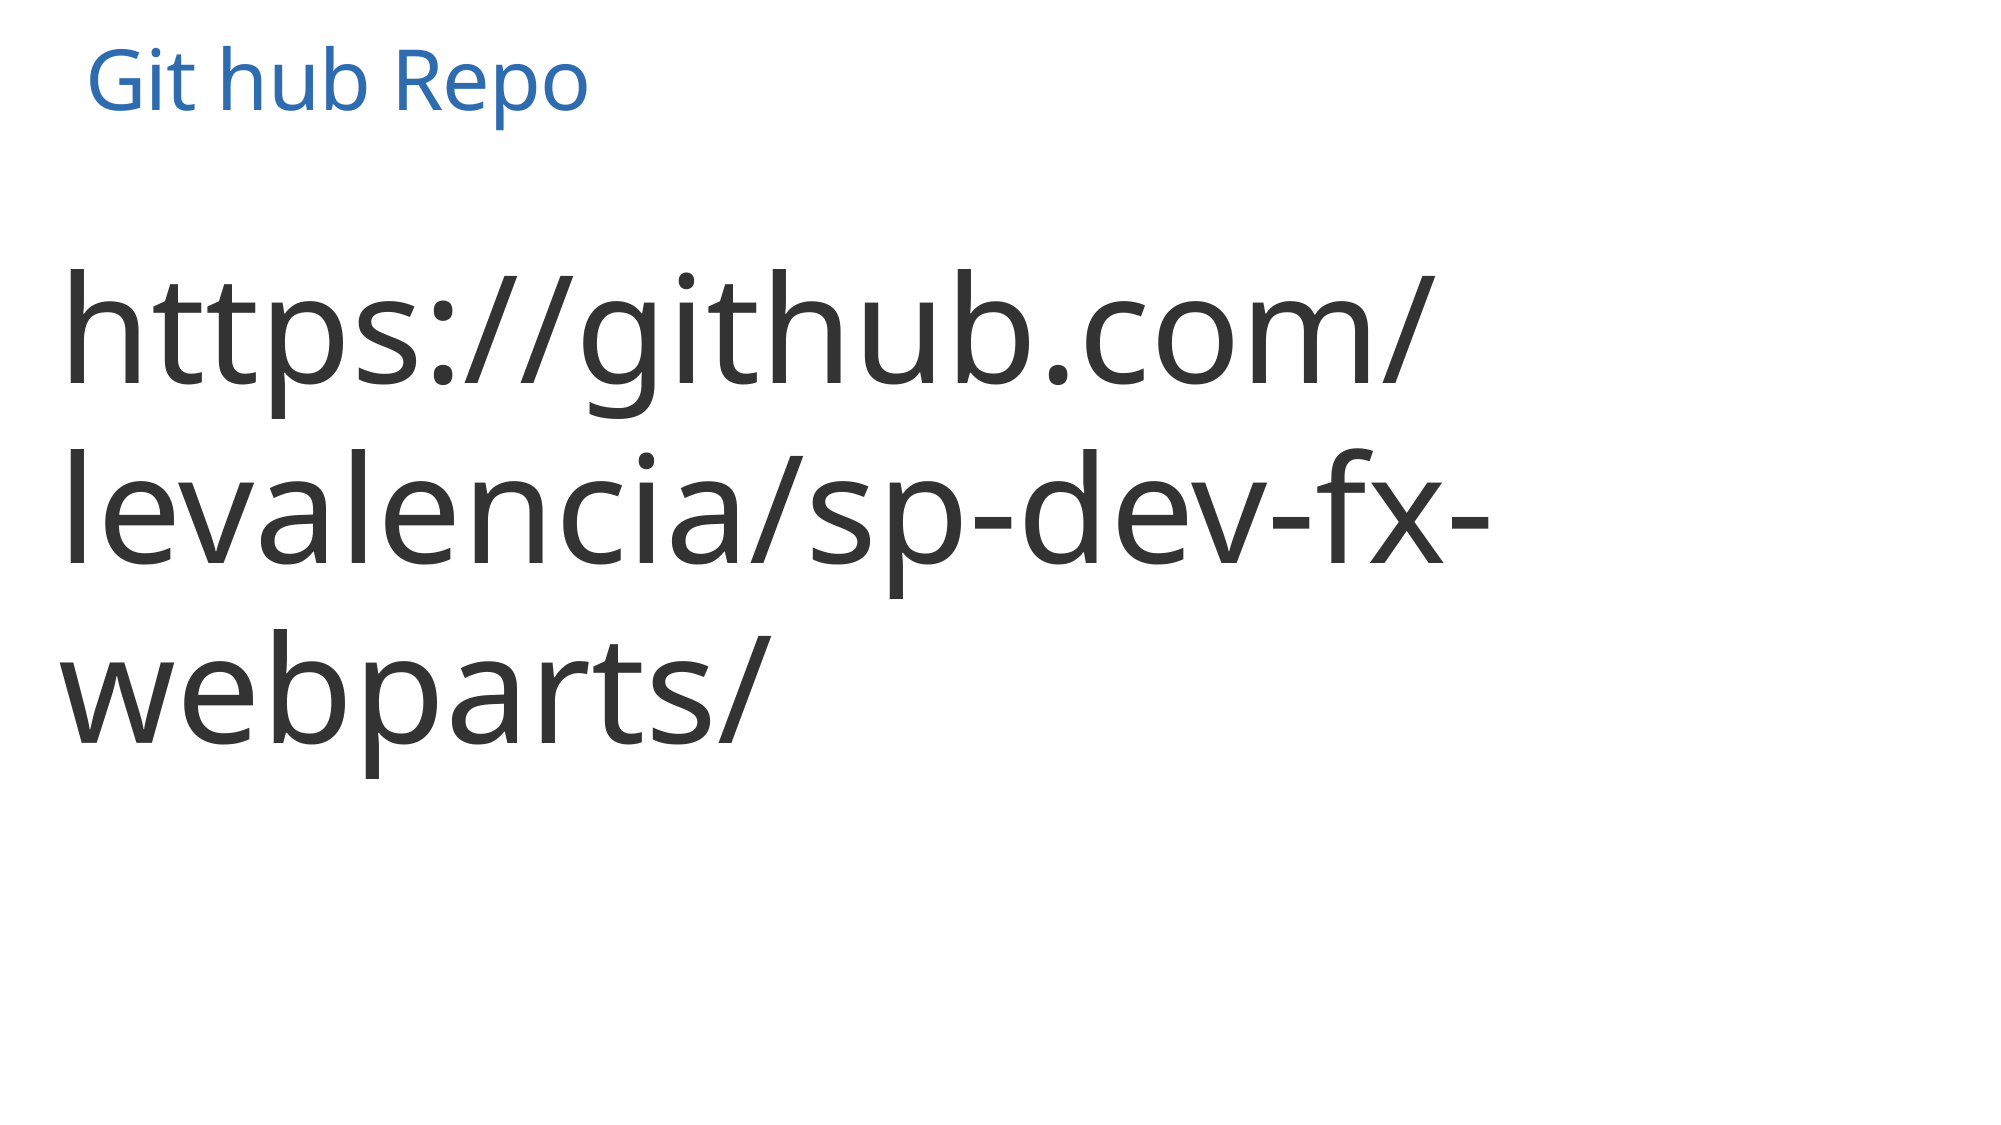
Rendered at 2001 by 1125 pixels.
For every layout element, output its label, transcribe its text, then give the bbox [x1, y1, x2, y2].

title Git hub Repo [85, 37, 1915, 161]
text_box https://github.com/levalencia/sp-dev-fx-webparts/ [44, 226, 1915, 966]
